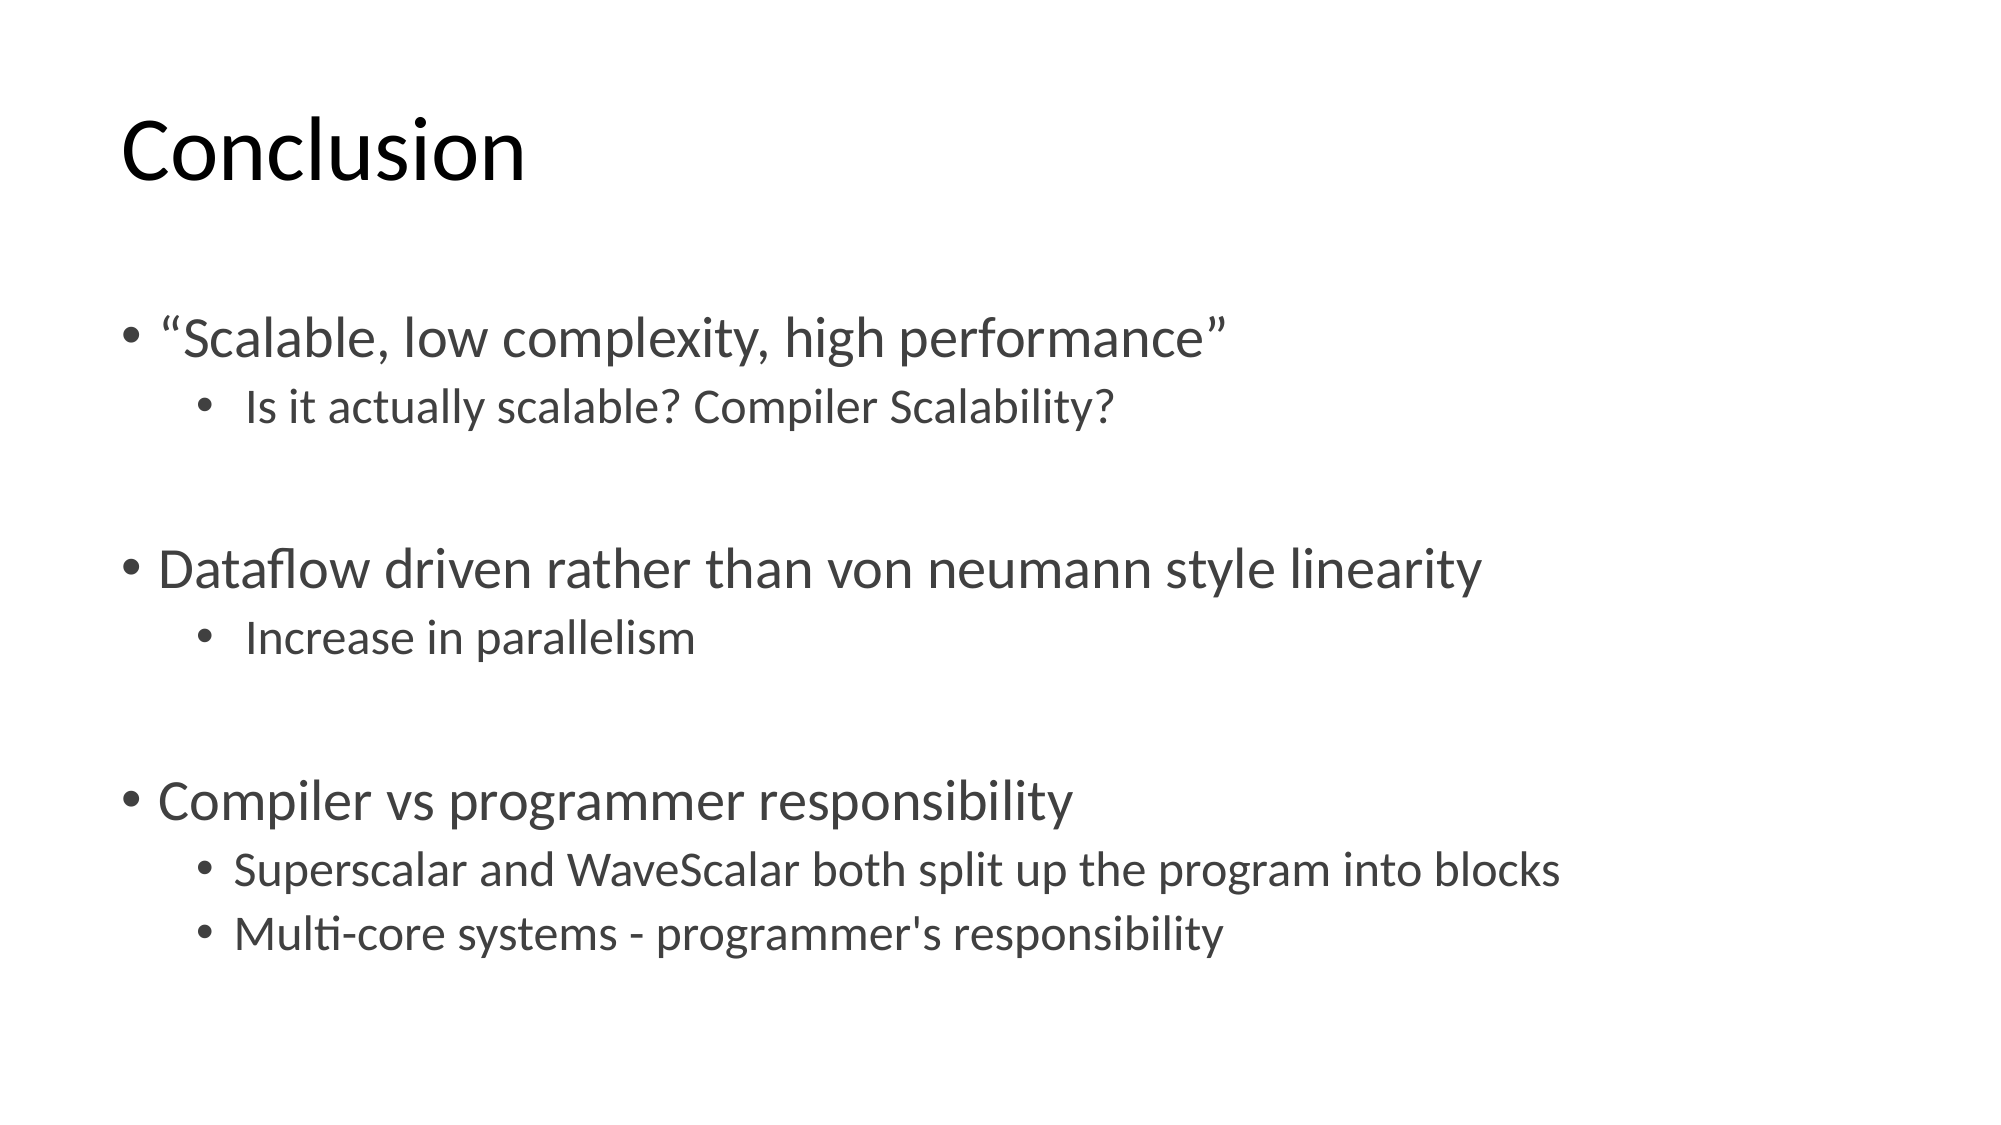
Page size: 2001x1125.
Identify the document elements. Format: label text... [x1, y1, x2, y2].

title Conclusion [106, 42, 1832, 260]
list “Scalable, low complexity, high performance” Is it actually scalable? Compiler Scalability? Dataflow driven rather than von neumann style linearity Increase in parallelism Compiler vs programmer responsibility Superscalar and WaveScalar both split up the program into blocks Multi-core systems - programmer's responsibility [106, 299, 1832, 1014]
